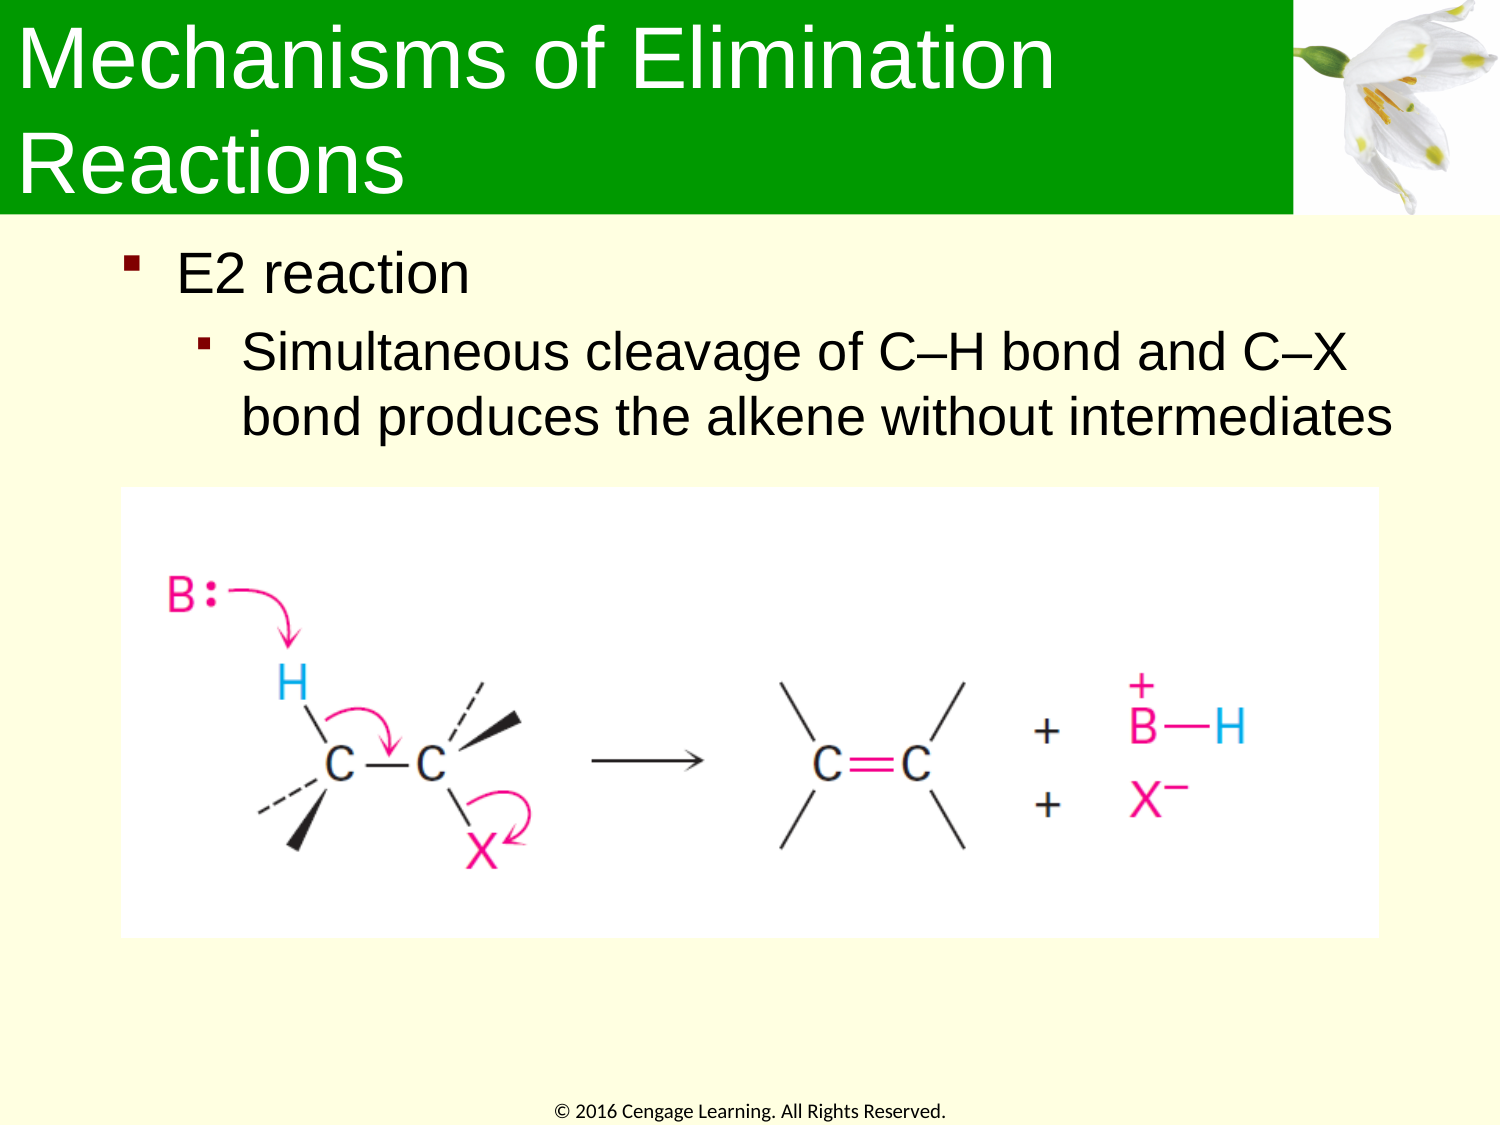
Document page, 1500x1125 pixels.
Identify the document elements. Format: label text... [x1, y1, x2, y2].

title Mechanisms of Elimination Reactions [0, 0, 1288, 213]
picture [1293, 0, 1500, 215]
list E2 reaction Simultaneous cleavage of C–H bond and C–X bond produces the alkene without intermediates [103, 227, 1450, 1065]
picture [121, 487, 1379, 938]
